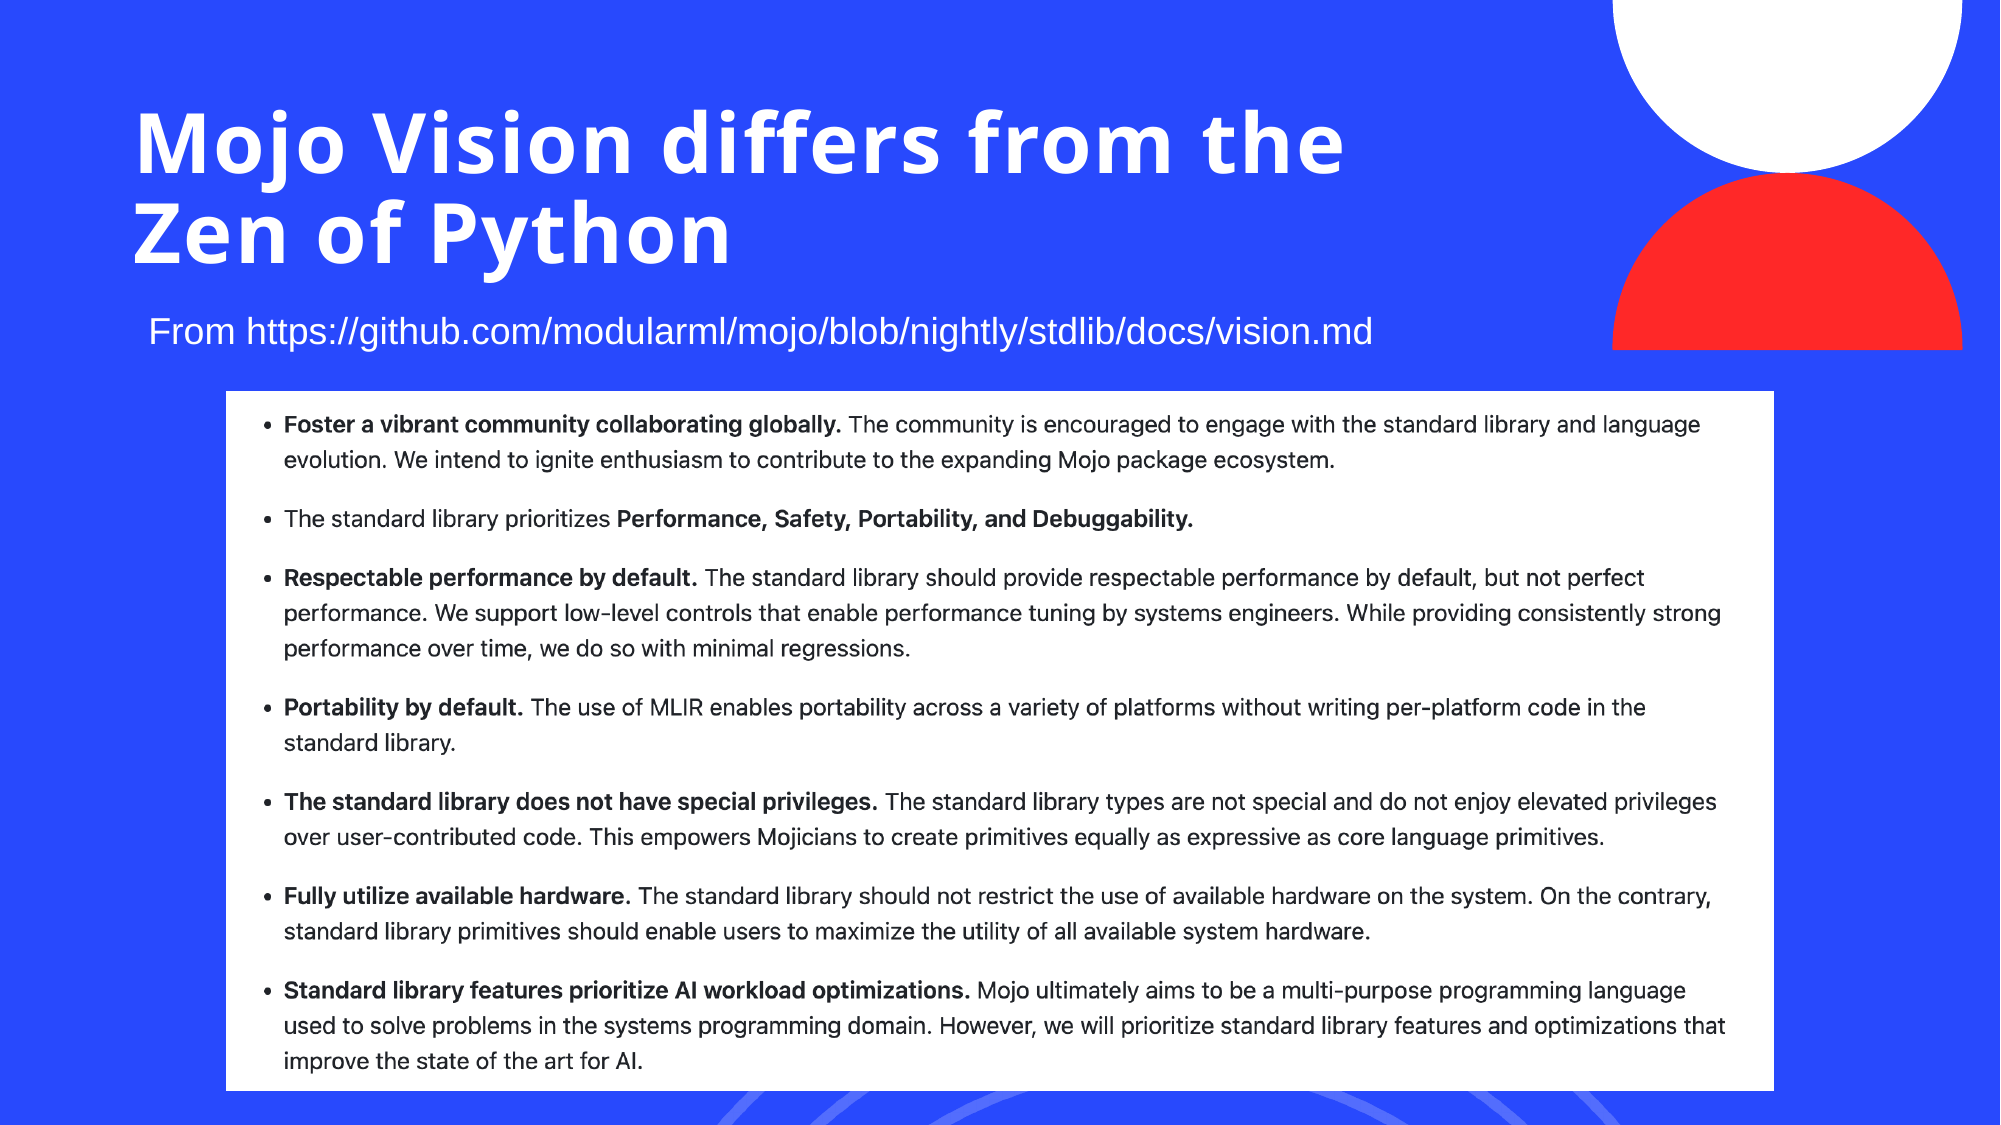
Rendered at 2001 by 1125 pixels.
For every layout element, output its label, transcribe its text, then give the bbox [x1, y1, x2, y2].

picture [567, 1091, 1770, 1125]
text_box From https://github.com/modularml/mojo/blob/nightly/stdlib/docs/vision.md [133, 299, 1398, 360]
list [226, 391, 1774, 1091]
title Mojo Vision differs from the Zen of Python [133, 101, 1476, 402]
